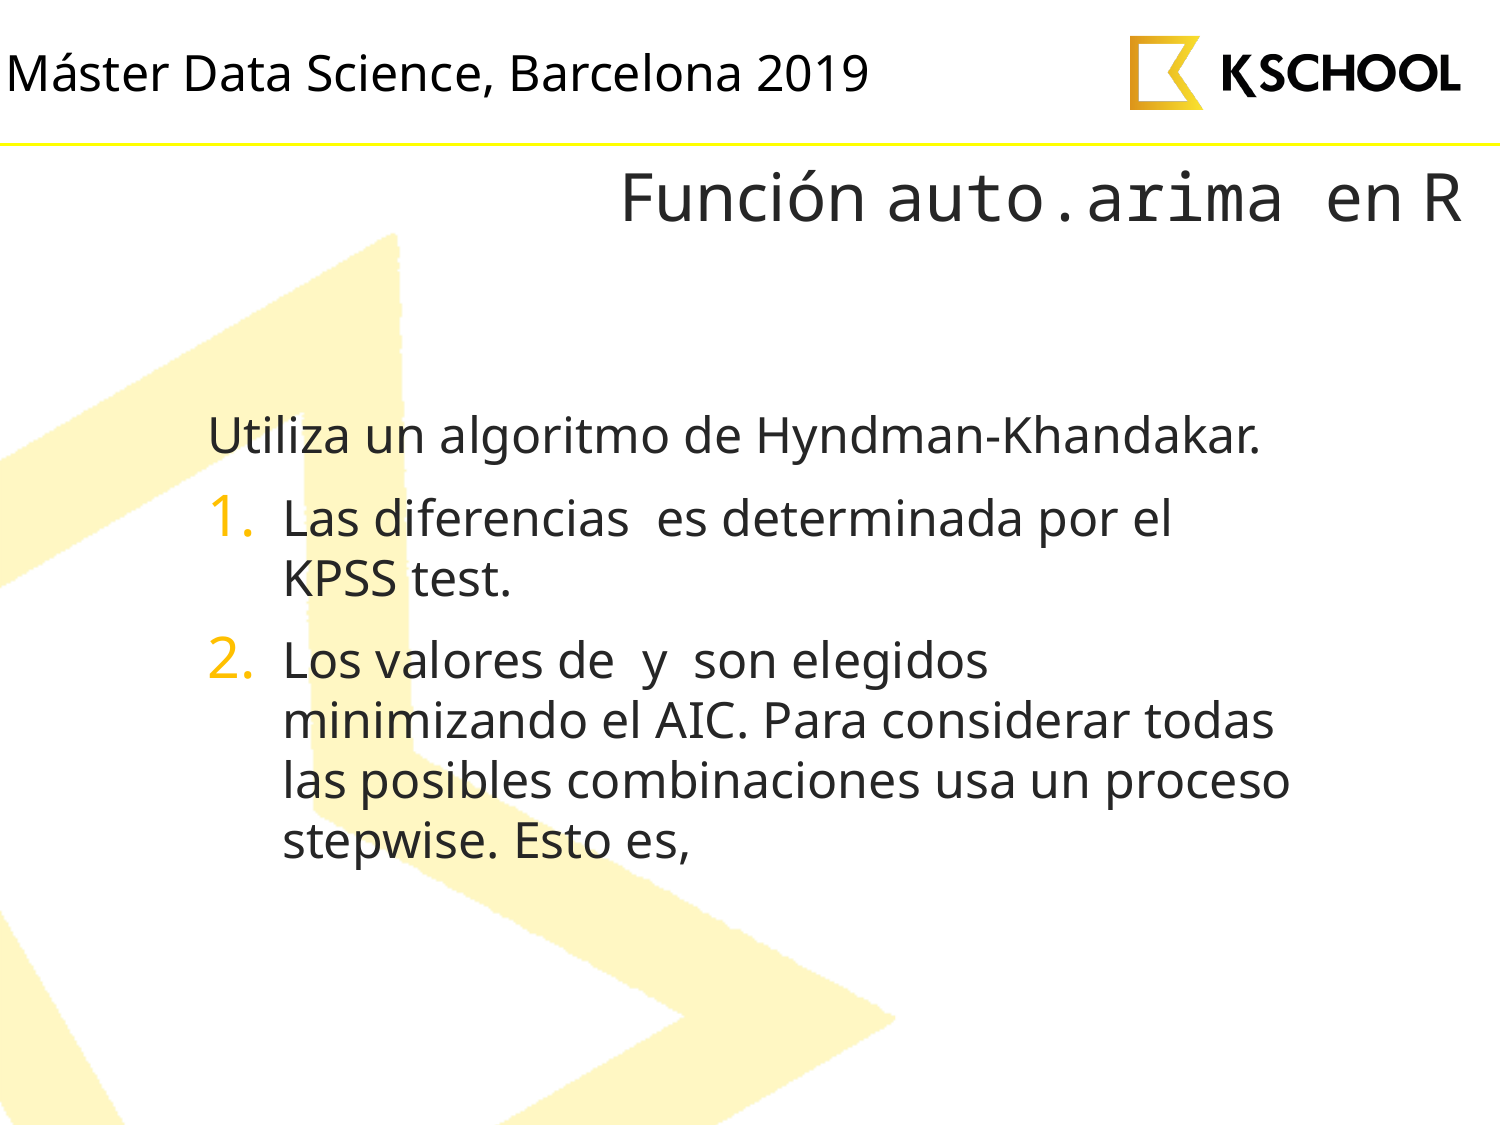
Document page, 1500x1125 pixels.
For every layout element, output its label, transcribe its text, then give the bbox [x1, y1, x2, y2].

title Función auto.arima en R [76, 147, 1478, 268]
picture [912, 654, 919, 675]
picture [1121, 23, 1473, 120]
picture [0, 188, 919, 1125]
picture [912, 715, 919, 735]
